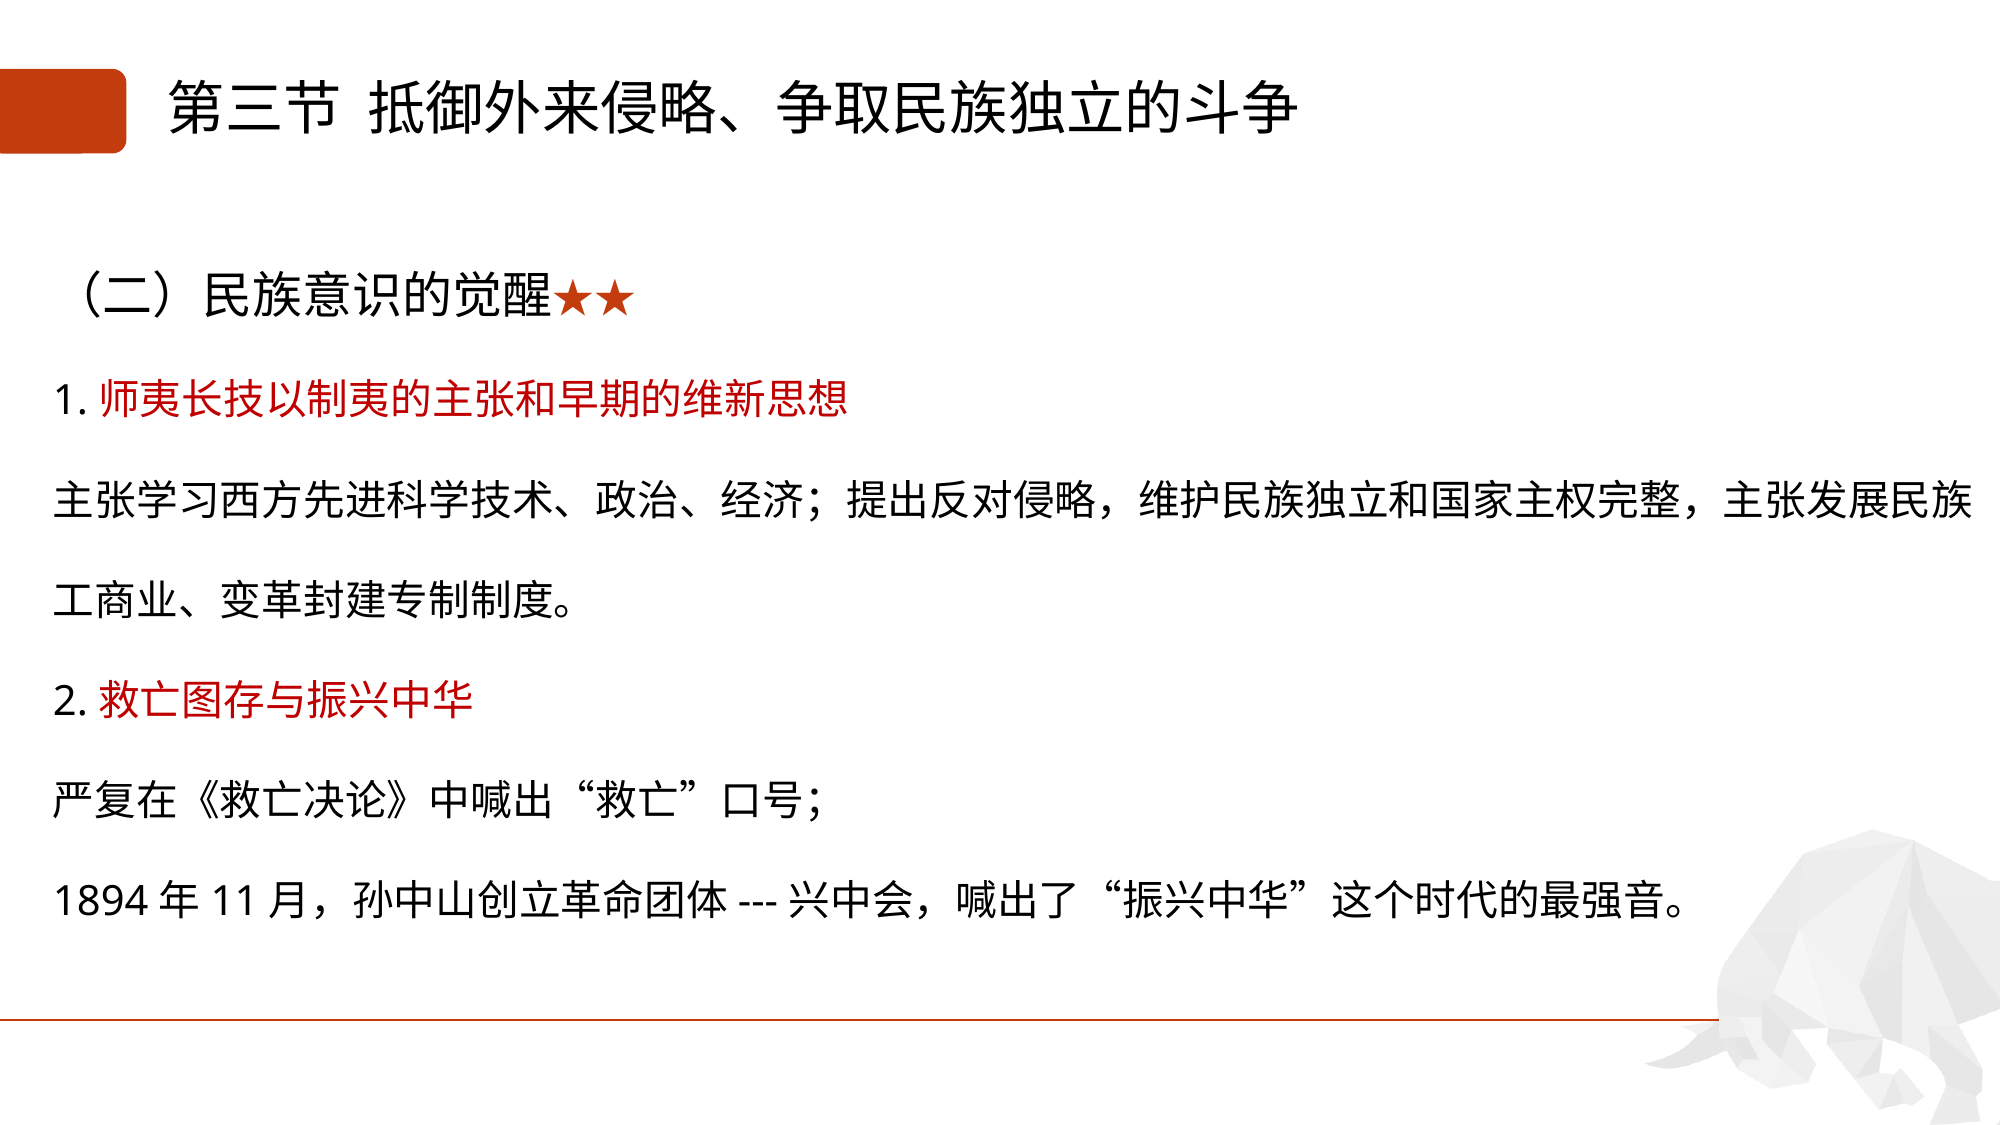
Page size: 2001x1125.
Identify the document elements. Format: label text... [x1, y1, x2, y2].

title 第三节 抵御外来侵略、争取民族独立的斗争 [151, 66, 1678, 156]
list （二）民族意识的觉醒★★ 1.师夷长技以制夷的主张和早期的维新思想 主张学习西方先进科学技术、政治、经济；提出反对侵略，维护民族独立和国家主权完整，主张发展民族工商业、变革封建专制制度。 2.救亡图存与振兴中华 严复在《救亡决论》中喊出“救亡”口号； 1894年11月，孙中山创立革命团体---兴中会，喊出了“振兴中华”这个时代的最强音。 [37, 195, 2000, 1125]
